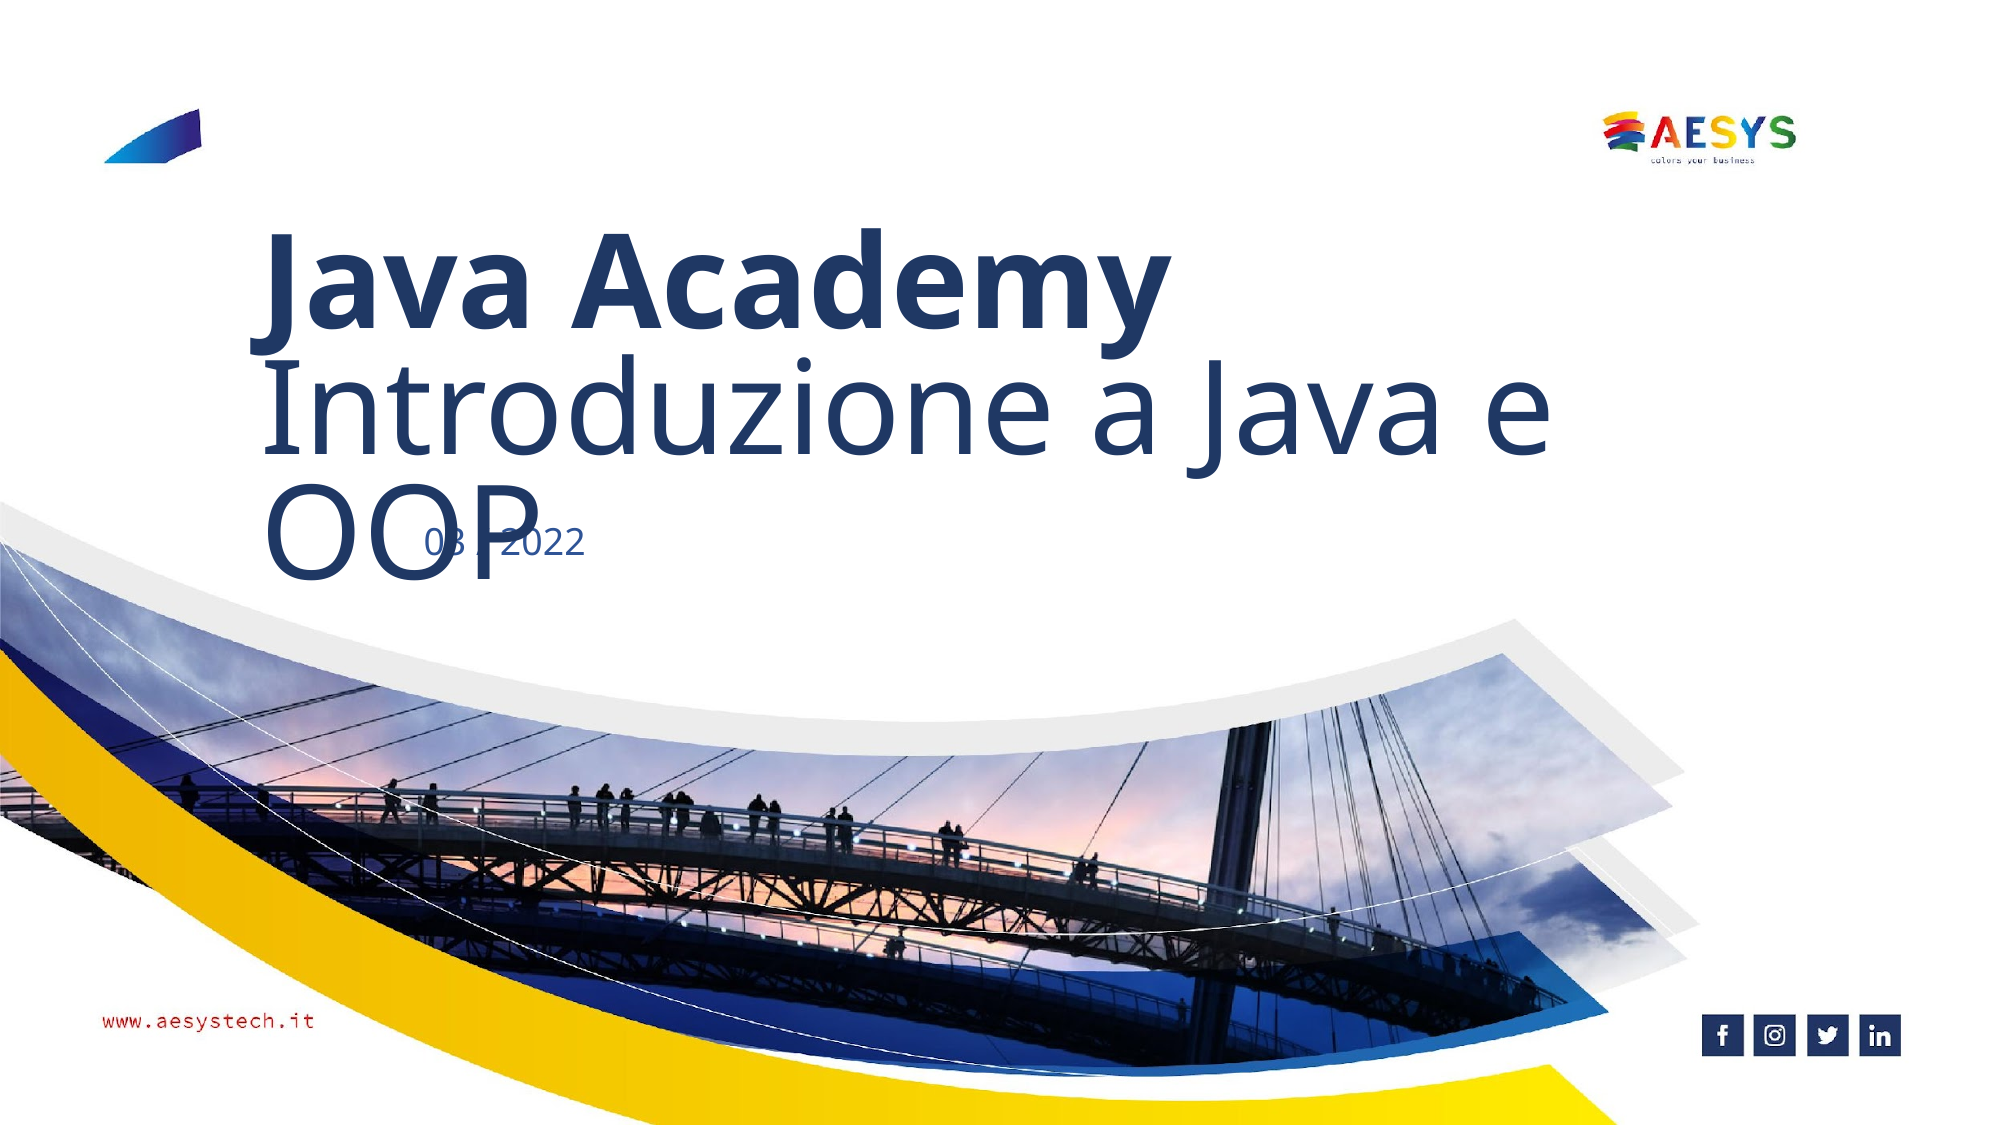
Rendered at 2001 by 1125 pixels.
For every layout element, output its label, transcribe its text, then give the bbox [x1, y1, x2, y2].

text_box Java Academy Introduzione a Java e OOP [245, 219, 1745, 613]
picture [0, 0, 2001, 1125]
